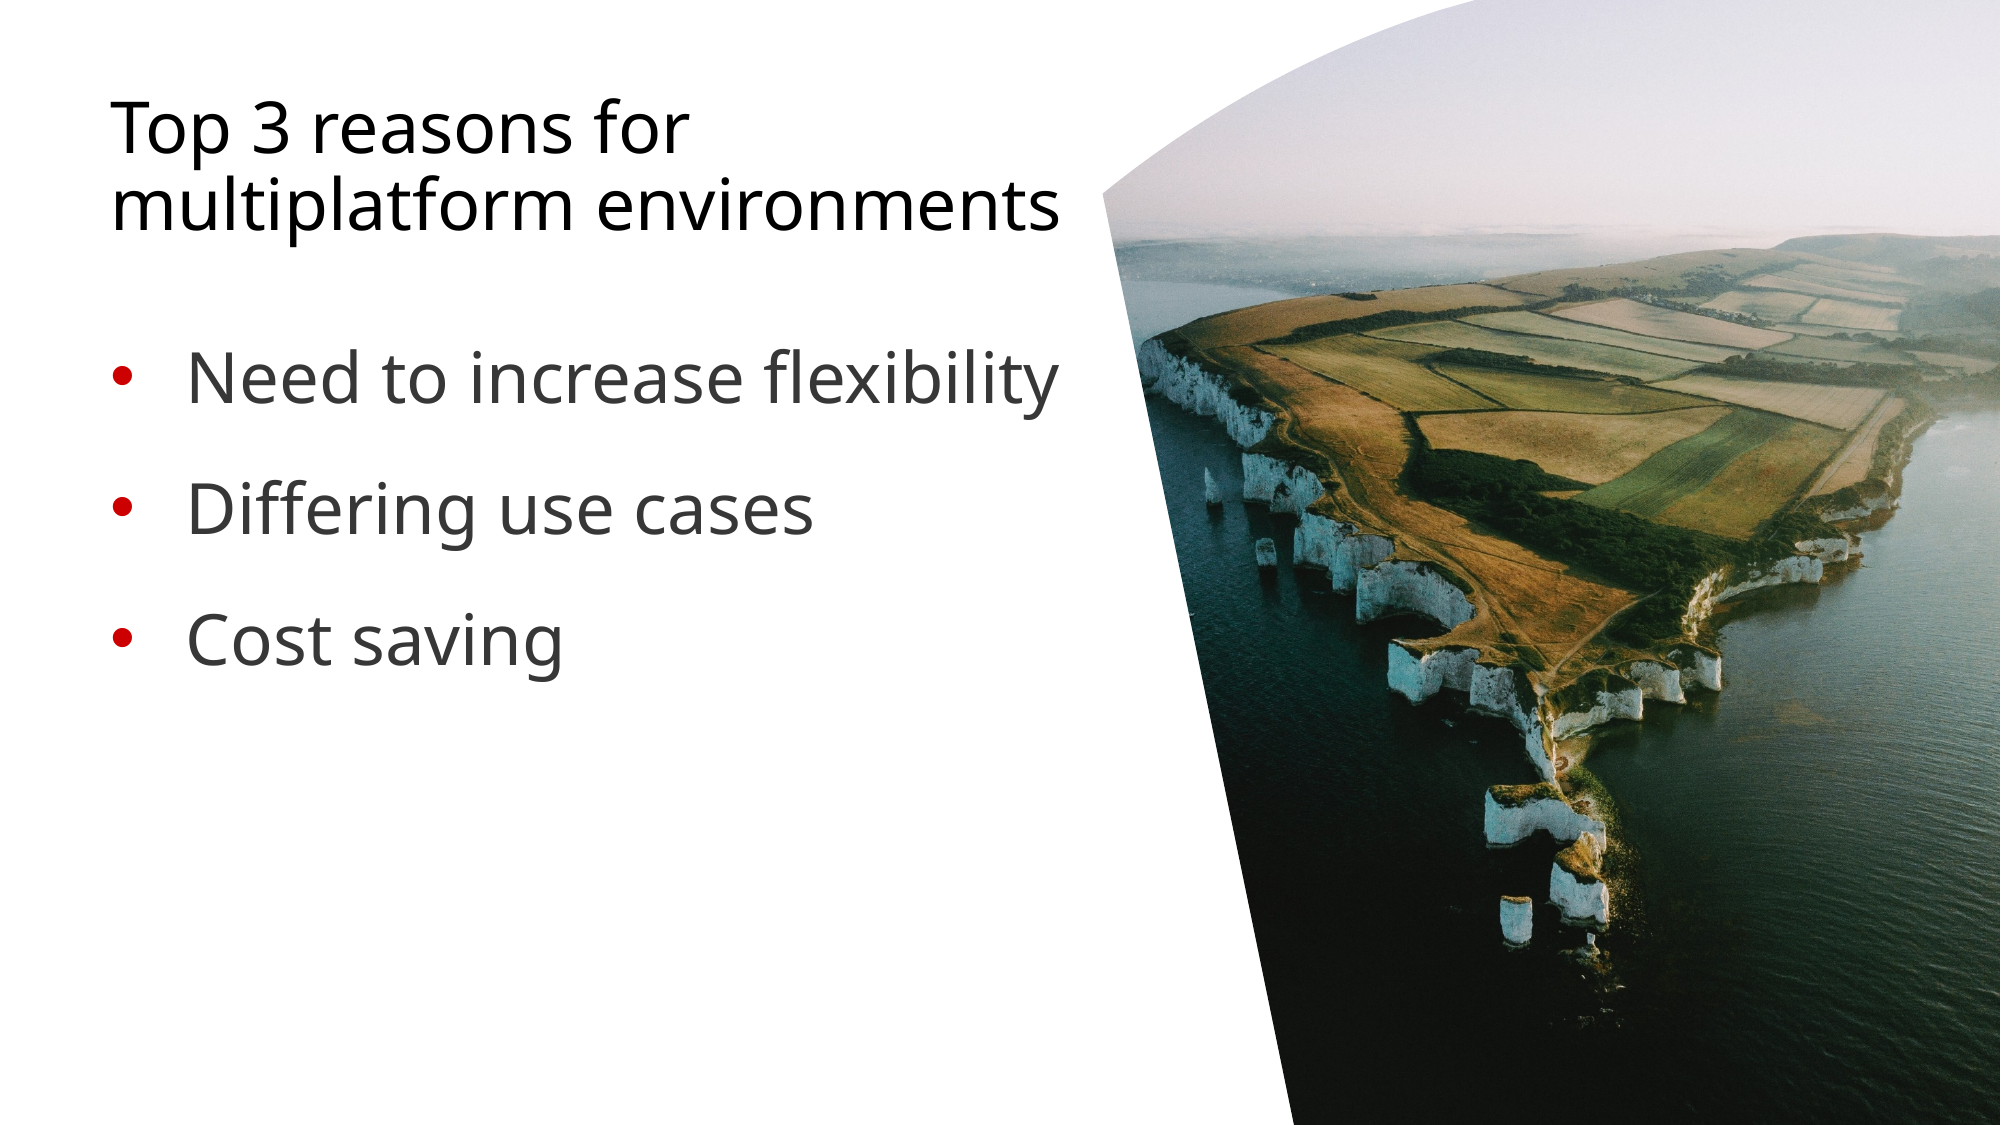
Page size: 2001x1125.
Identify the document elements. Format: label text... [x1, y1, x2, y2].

list Need to increase flexibility Differing use cases Cost saving [95, 299, 1102, 1014]
title Top 3 reasons for multiplatform environments [95, 59, 1102, 278]
picture [1102, 0, 2000, 1125]
